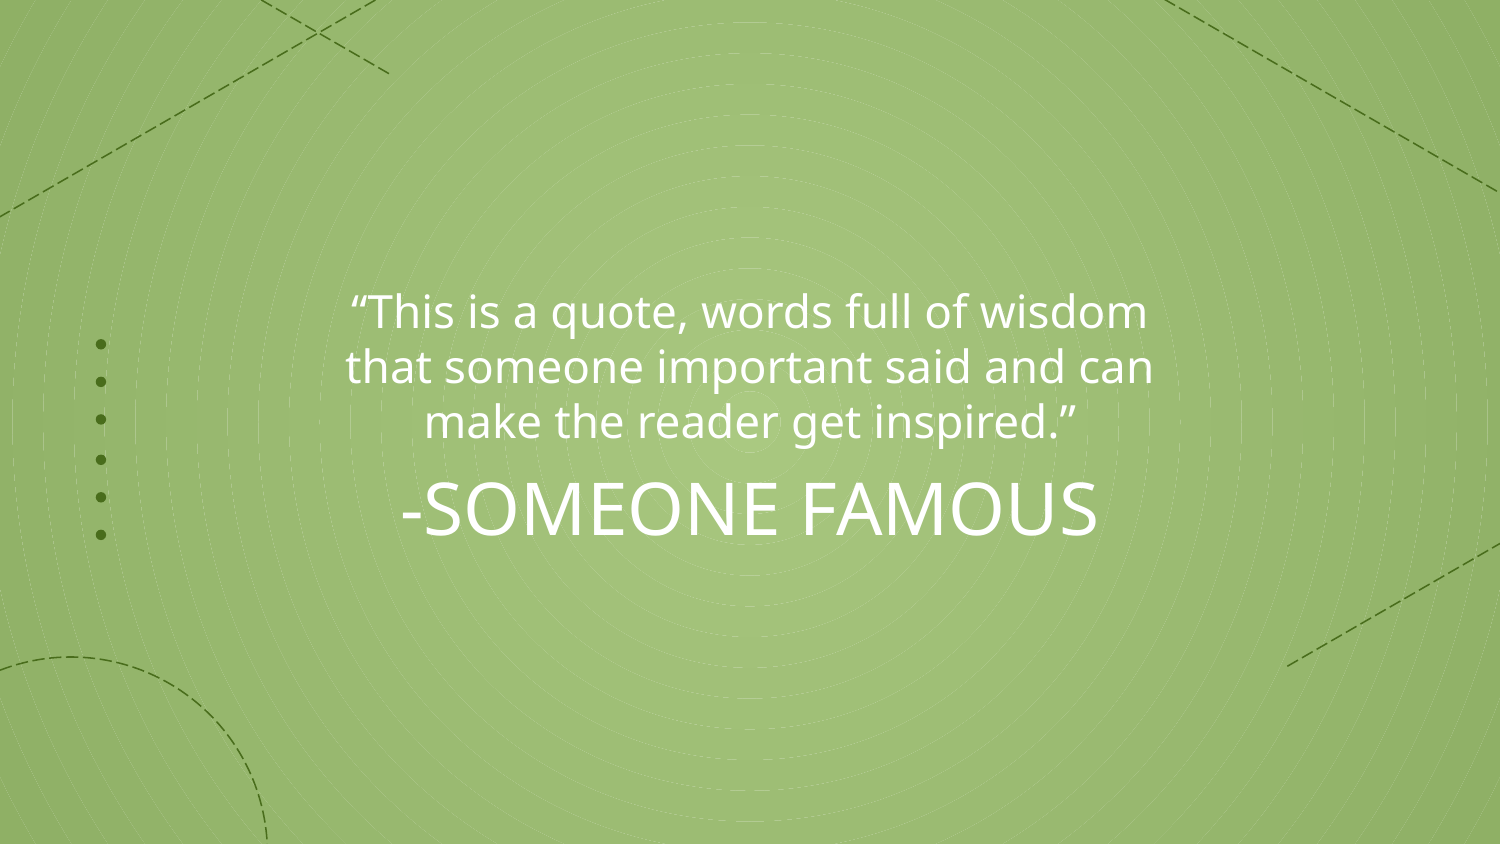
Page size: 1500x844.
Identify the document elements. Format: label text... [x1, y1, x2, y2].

subtitle “This is a quote, words full of wisdom that someone important said and can make the reader get inspired.” [304, 267, 1195, 472]
title -SOMEONE FAMOUS [253, 447, 1247, 542]
